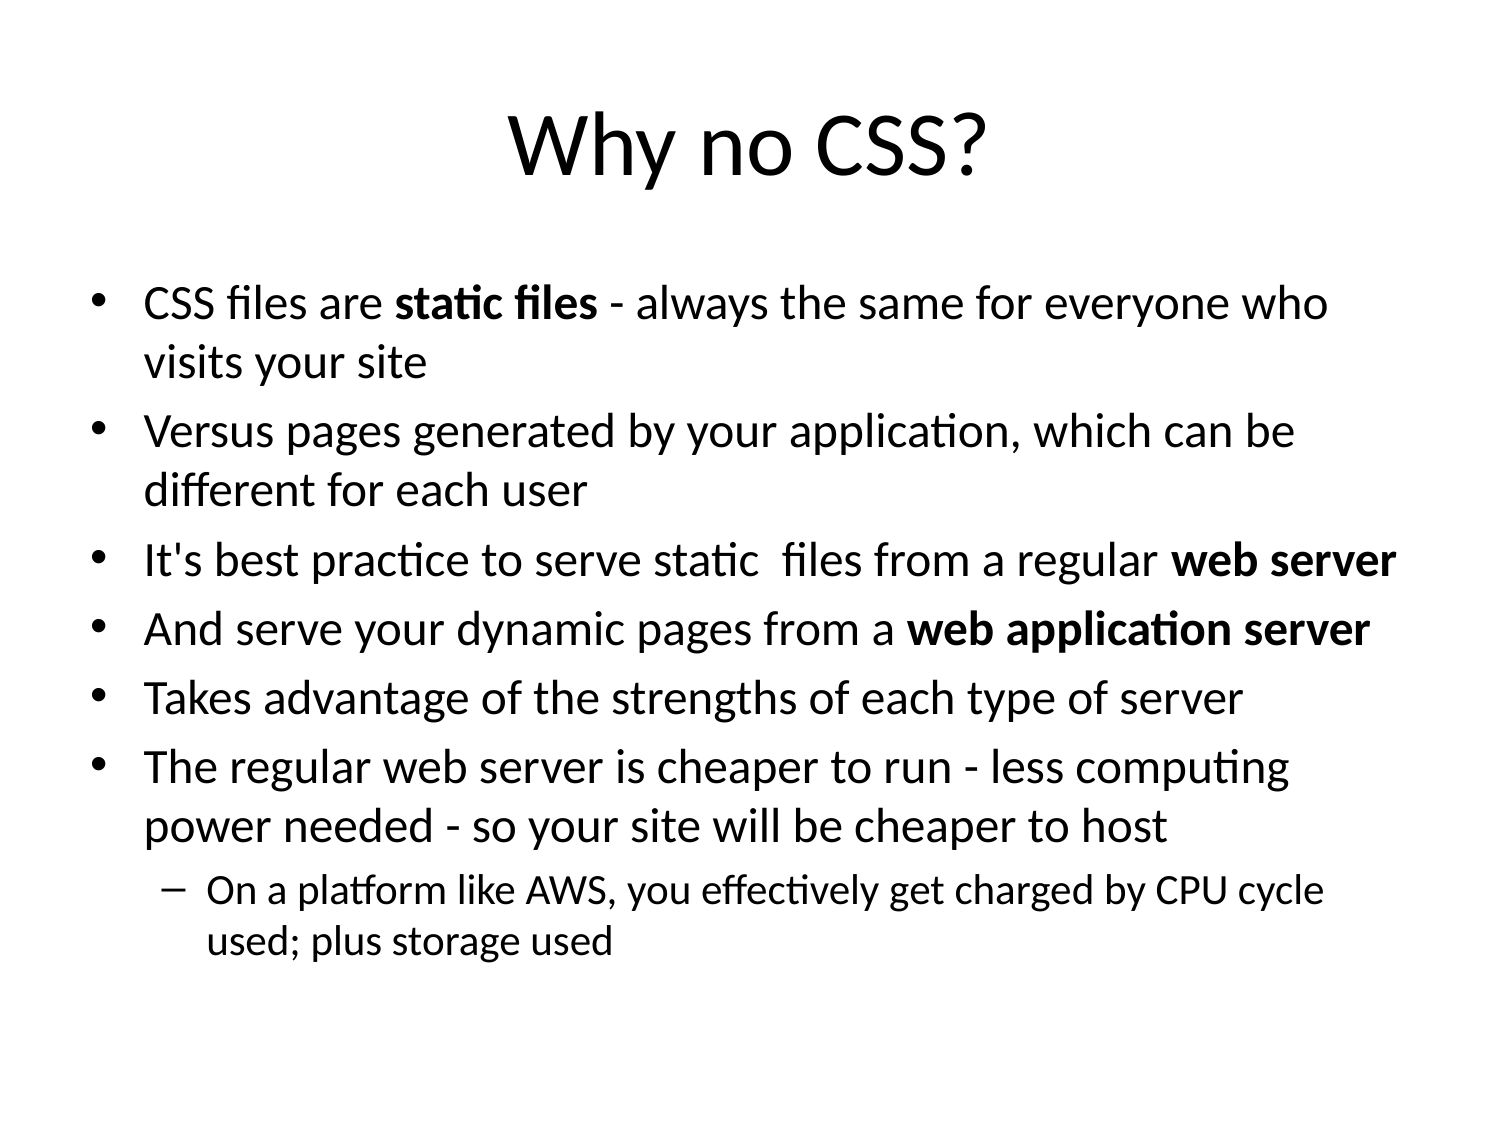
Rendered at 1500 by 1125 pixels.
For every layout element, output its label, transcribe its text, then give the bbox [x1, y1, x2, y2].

title Why no CSS? [75, 45, 1425, 233]
list CSS files are static files - always the same for everyone who visits your site Versus pages generated by your application, which can be different for each user It's best practice to serve static files from a regular web server And serve your dynamic pages from a web application server Takes advantage of the strengths of each type of server The regular web server is cheaper to run - less computing power needed - so your site will be cheaper to host On a platform like AWS, you effectively get charged by CPU cycle used; plus storage used [75, 262, 1425, 1052]
